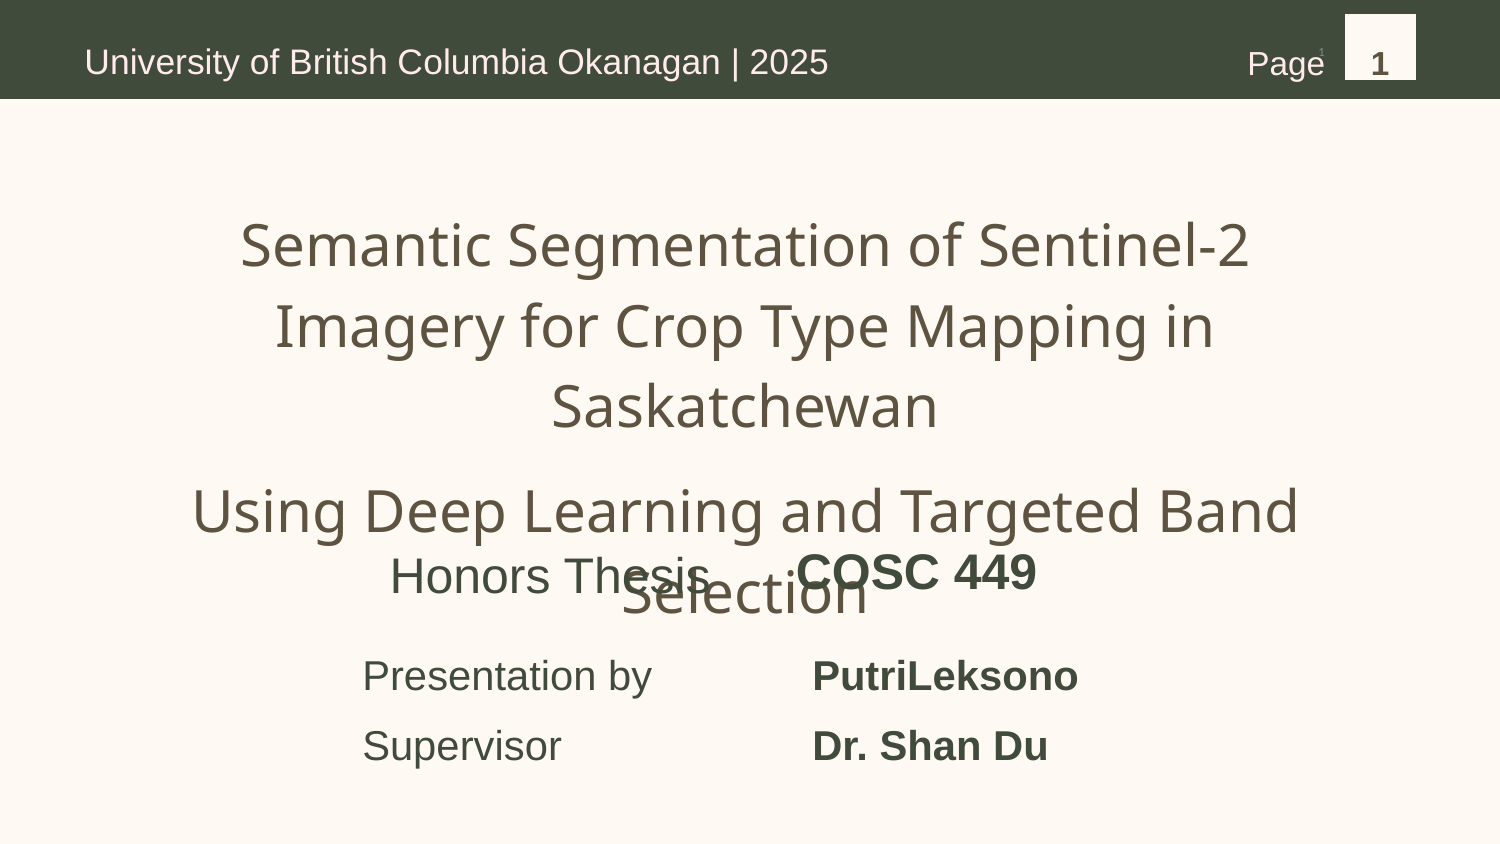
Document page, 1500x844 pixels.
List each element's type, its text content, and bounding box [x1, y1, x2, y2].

text_box [808, 434, 1161, 543]
slide_number 1 [1157, 36, 1333, 67]
text_box Honors Thesis [389, 519, 688, 604]
text_box COSC 449 [808, 515, 1115, 600]
text_box [330, 434, 688, 543]
text_box Semantic Segmentation of Sentinel-2 Imagery for Crop Type Mapping in Saskatchewan Using Deep Learning and Targeted Band Selection [808, 197, 1362, 625]
text_box University of British Columbia Okanagan | 2025 [808, 22, 980, 82]
text_box University of British Columbia Okanagan | 2025 [84, 22, 688, 82]
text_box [694, 0, 801, 822]
text_box Presentation by PutriLeksono Supervisor Dr. Shan Du [808, 628, 1248, 769]
text_box Page [1247, 26, 1337, 83]
text_box Semantic Segmentation of Sentinel-2 Imagery for Crop Type Mapping in Saskatchewan Using Deep Learning and Targeted Band Selection [129, 197, 688, 625]
text_box Presentation by PutriLeksono Supervisor Dr. Shan Du [362, 628, 688, 769]
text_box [1342, 6, 1409, 87]
